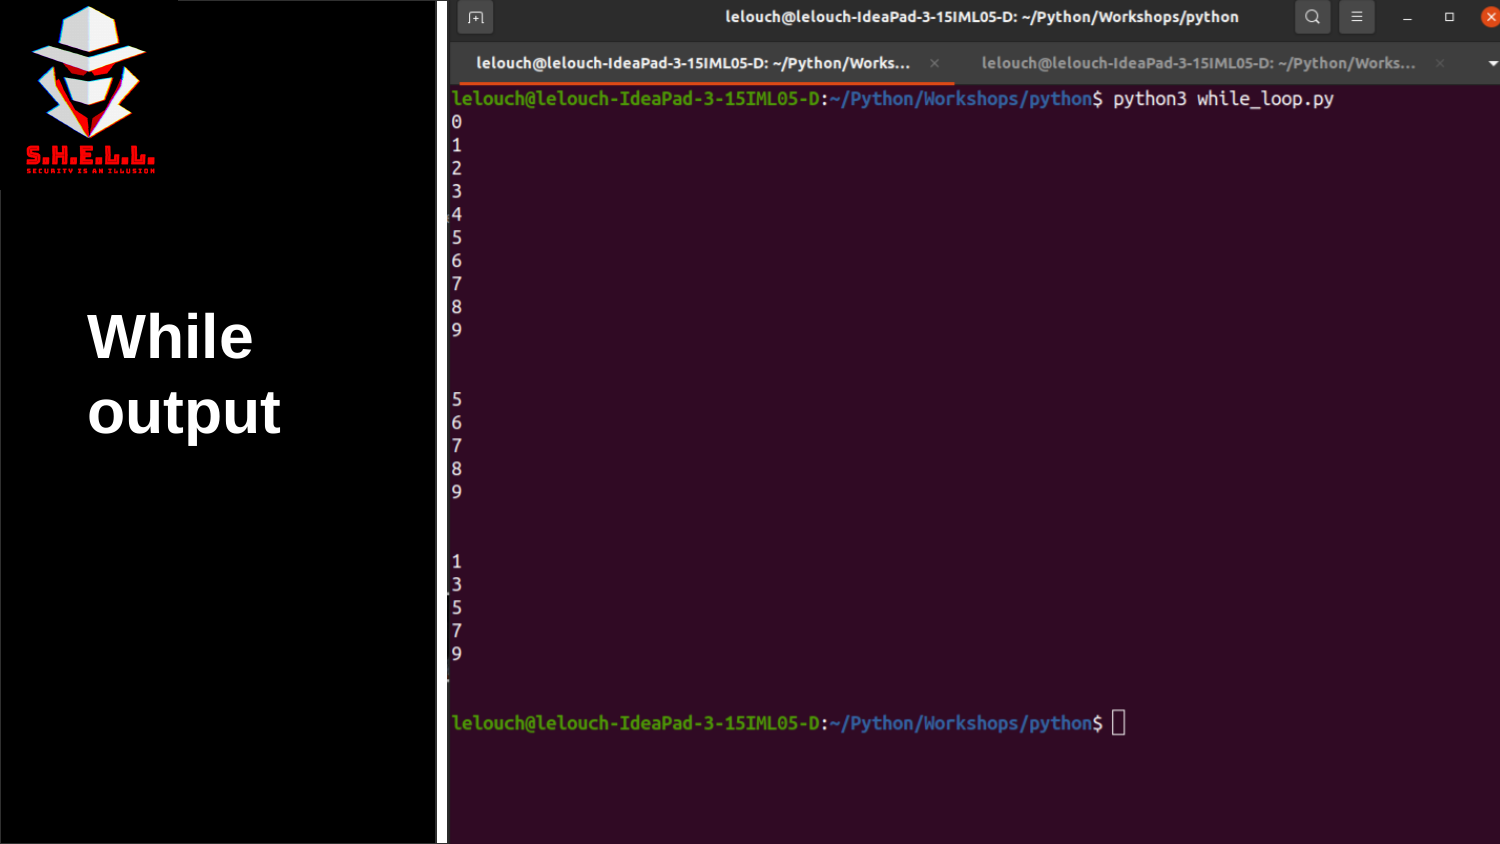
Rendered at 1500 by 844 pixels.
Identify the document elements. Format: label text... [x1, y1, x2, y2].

picture [0, 0, 178, 190]
picture [447, 0, 1500, 844]
text_box [0, 0, 435, 844]
text_box While output [72, 281, 436, 497]
text_box [435, 0, 445, 844]
